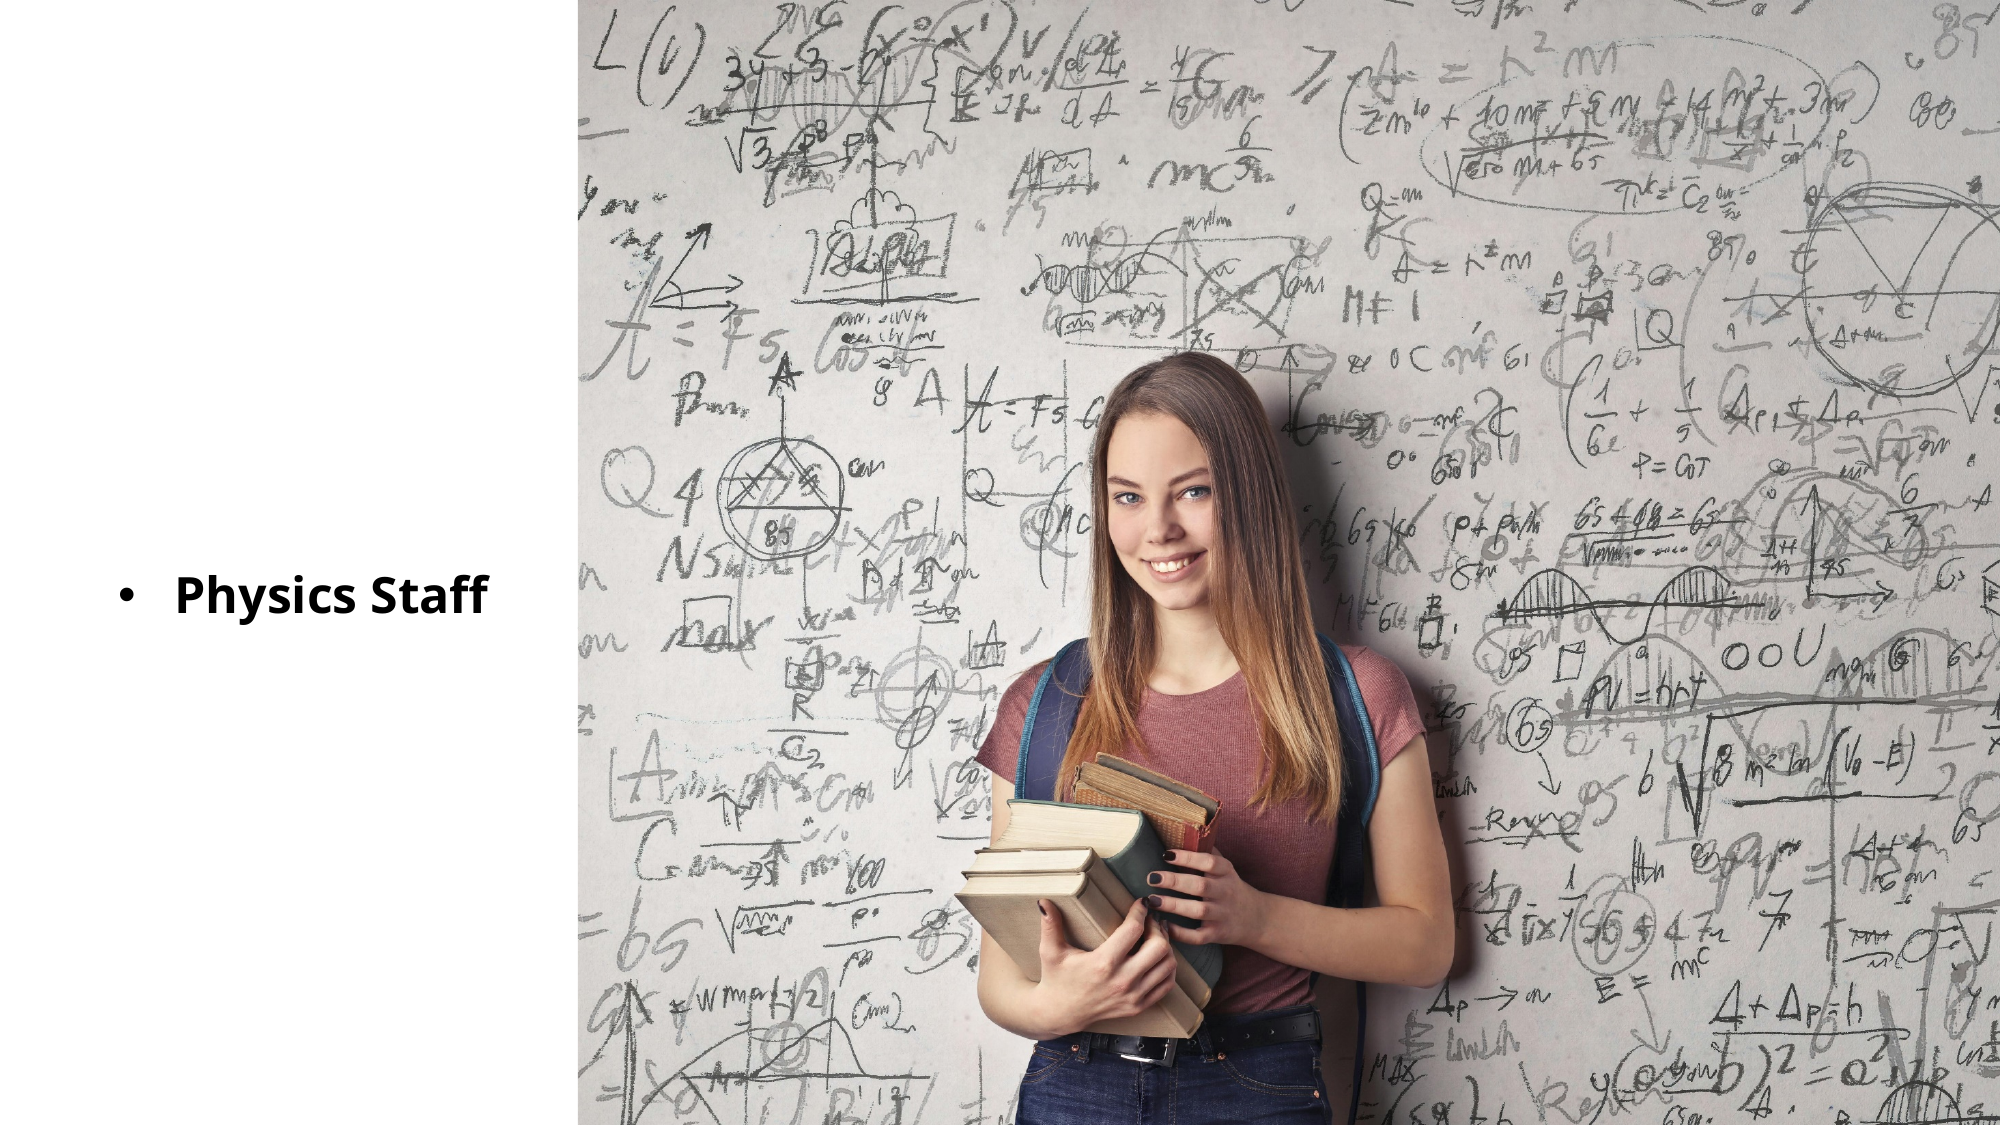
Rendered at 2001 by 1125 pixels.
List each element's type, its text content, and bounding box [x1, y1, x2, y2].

picture [577, 0, 2000, 1125]
text_box Physics Staff [103, 538, 577, 632]
